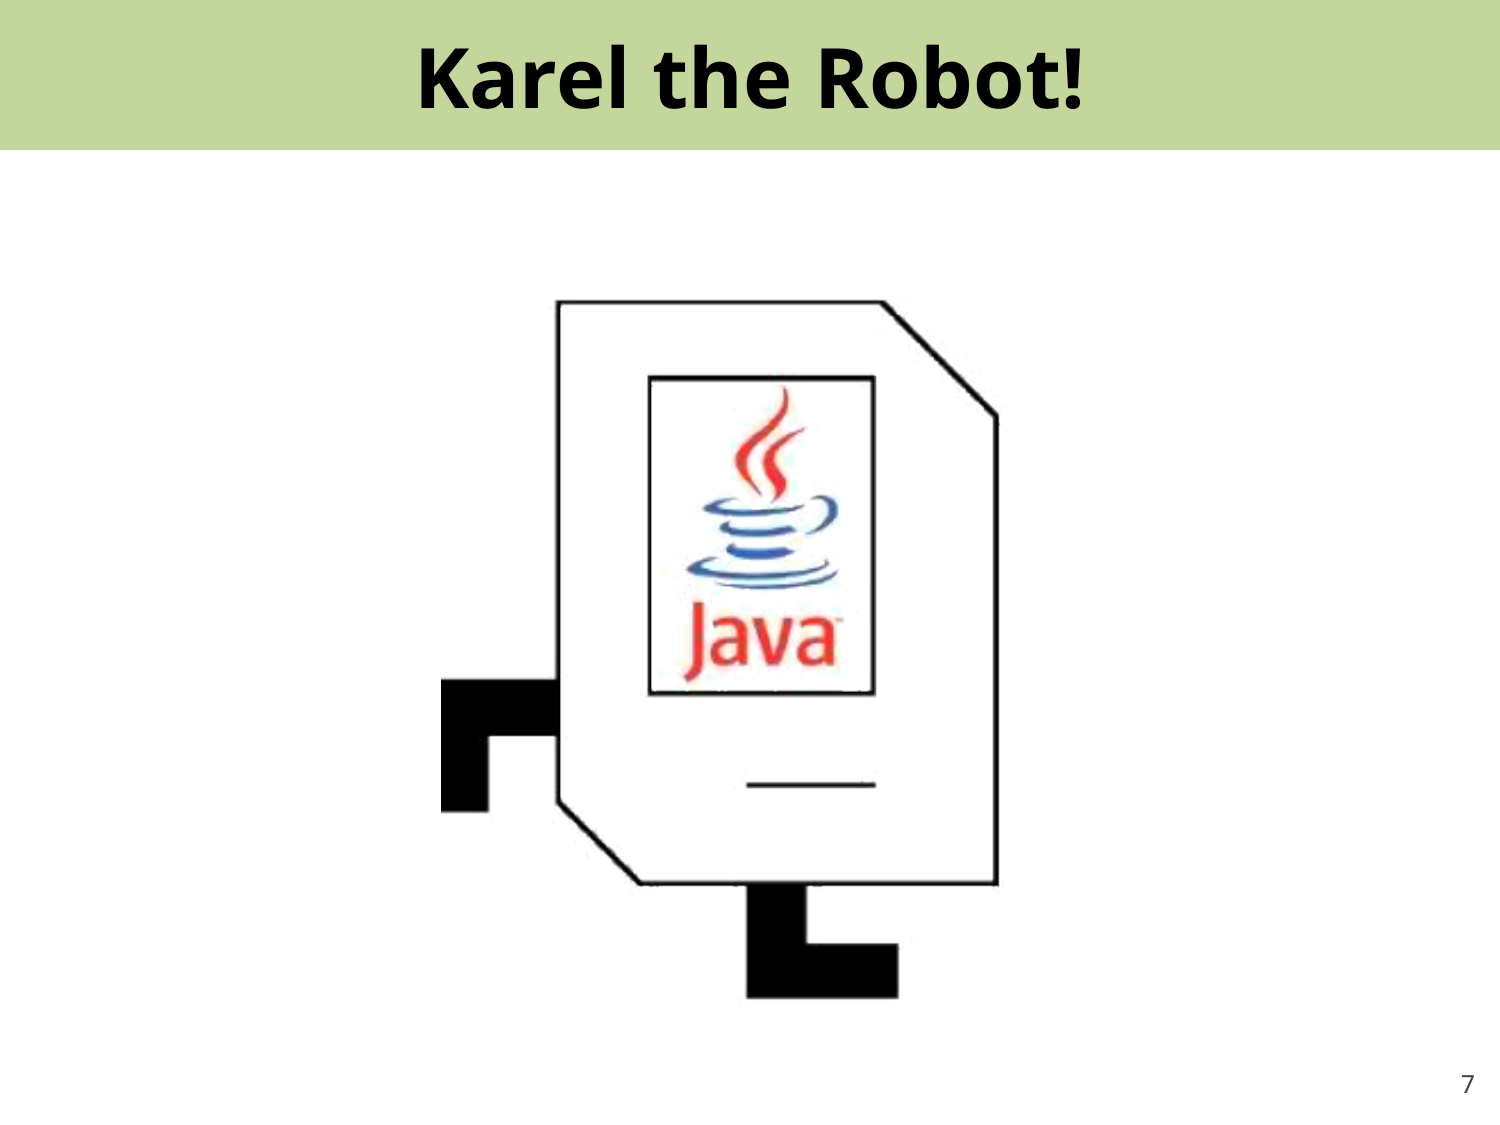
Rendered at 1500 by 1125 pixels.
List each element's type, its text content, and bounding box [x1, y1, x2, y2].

title Karel the Robot! [75, 0, 1425, 150]
picture [441, 299, 1059, 1023]
